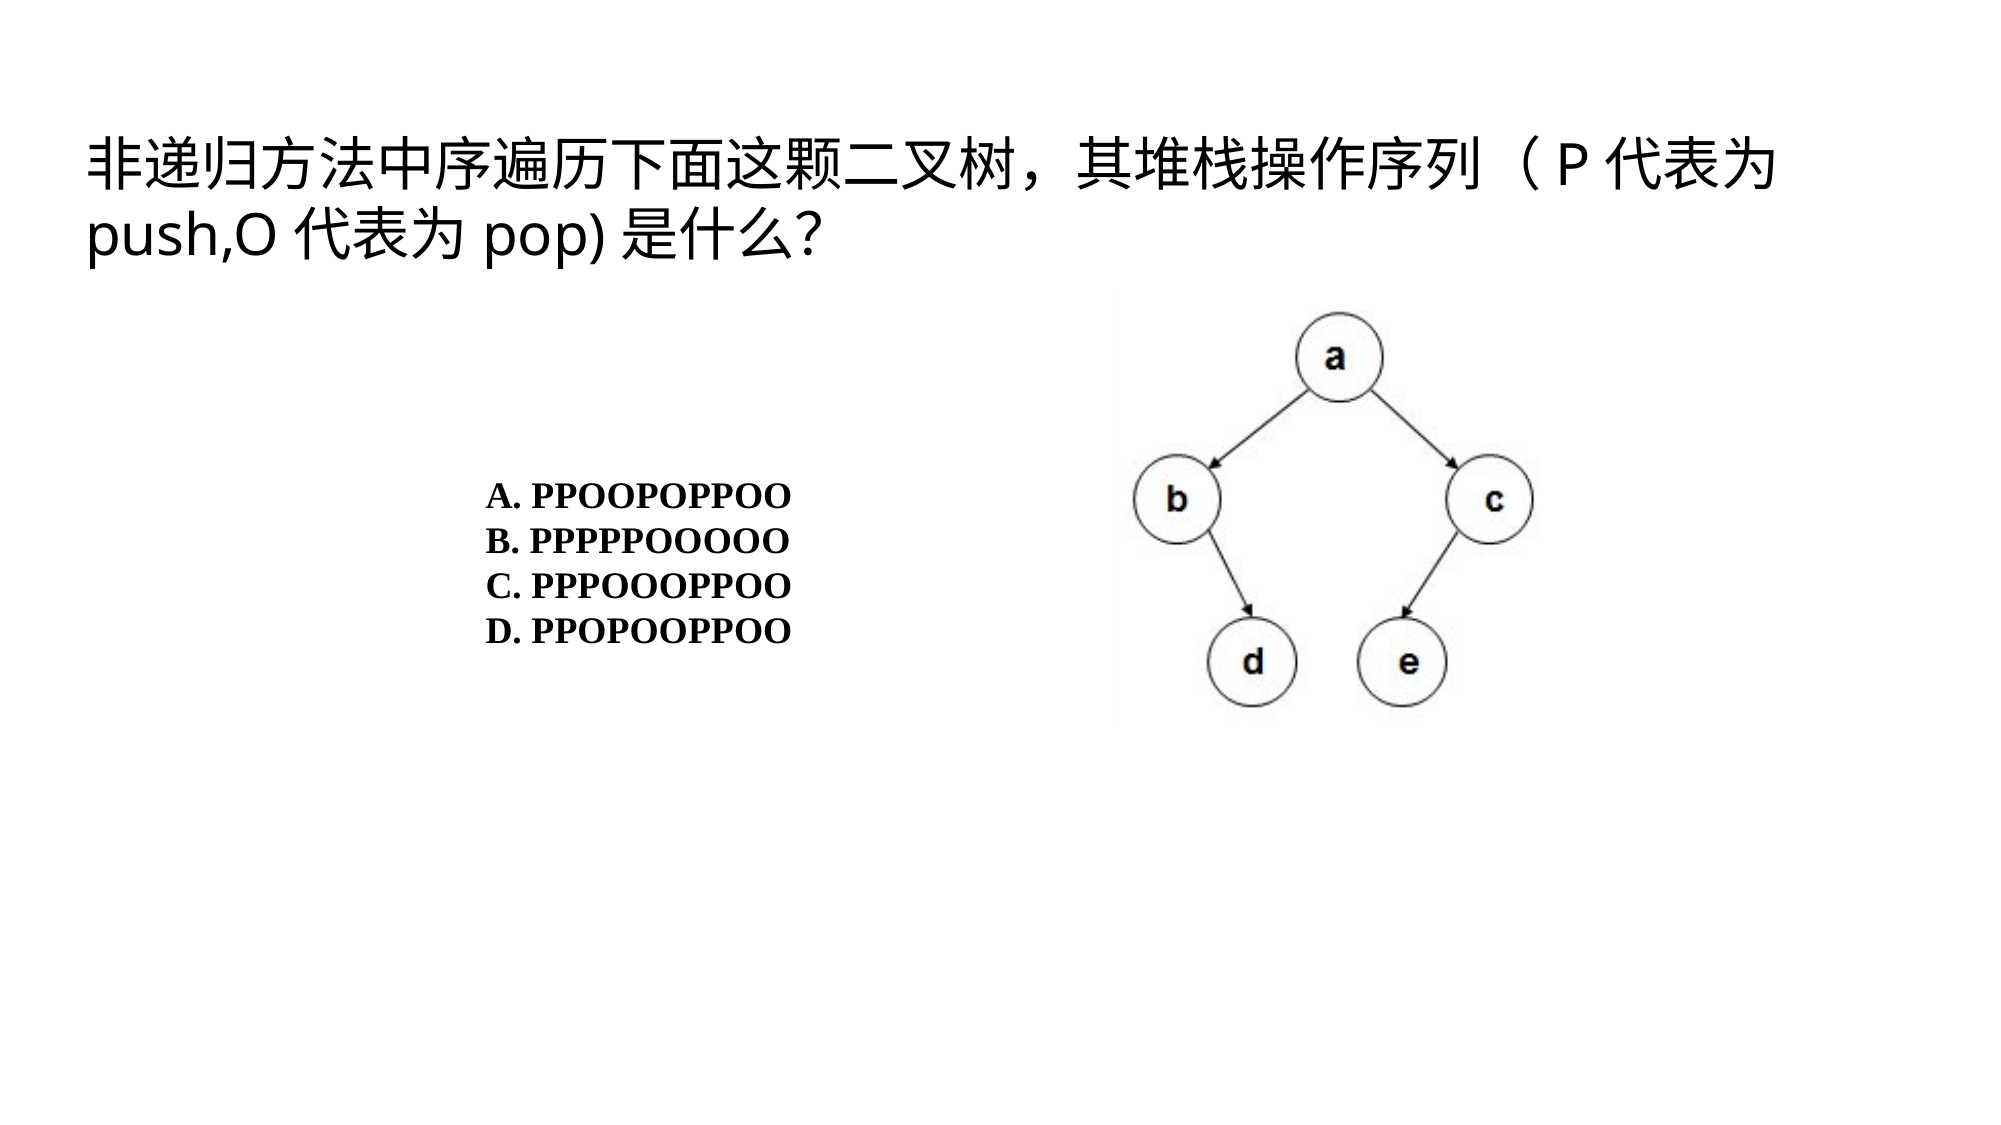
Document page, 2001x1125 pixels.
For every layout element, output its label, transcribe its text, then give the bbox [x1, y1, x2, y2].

text_box 非递归方法中序遍历下面这颗二叉树，其堆栈操作序列（P代表为push,O代表为pop)是什么？ [70, 119, 1842, 275]
picture [1111, 294, 1567, 724]
text_box A. PPOOPOPPOO B. PPPPPOOOOO C. PPPOOOPPOO D. PPOPOOPPOO [433, 463, 889, 659]
